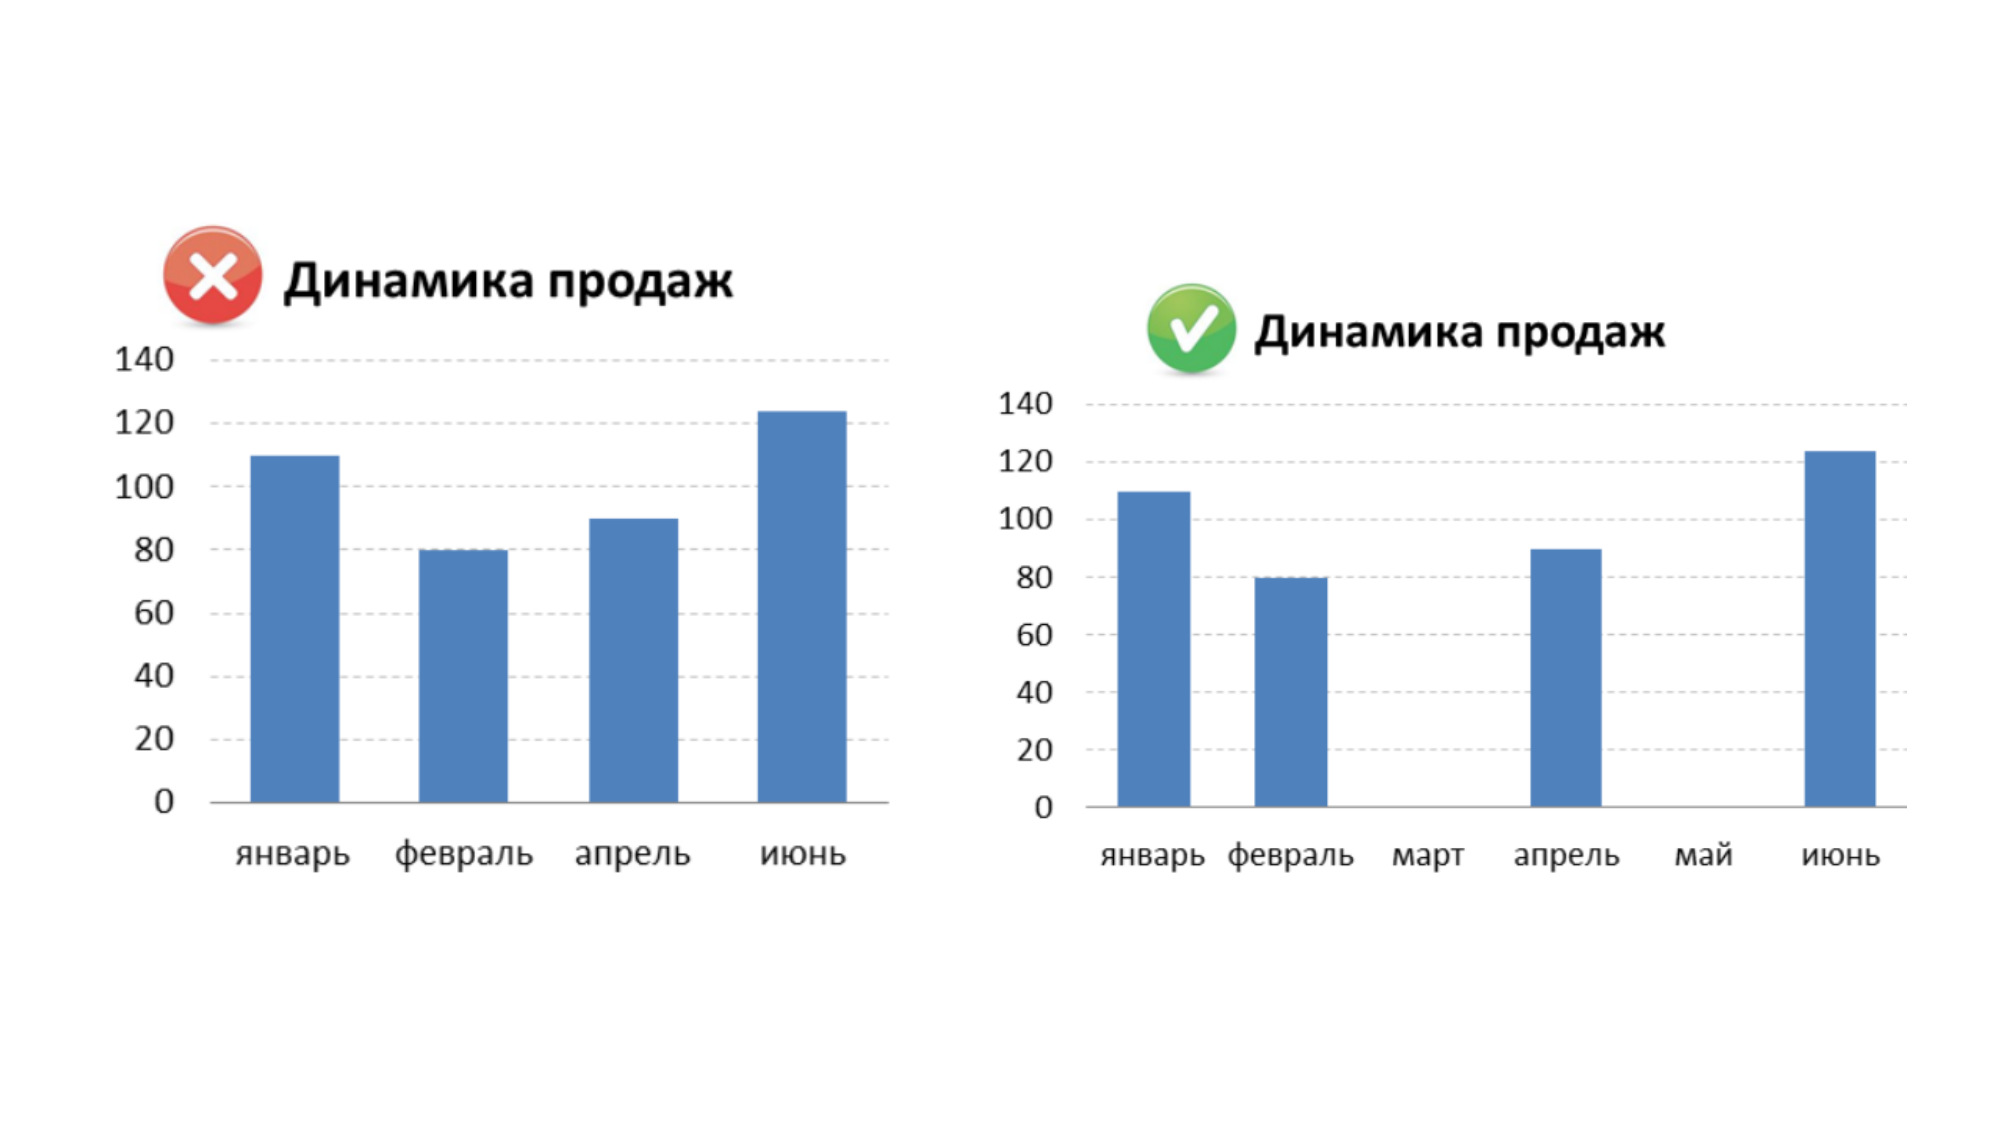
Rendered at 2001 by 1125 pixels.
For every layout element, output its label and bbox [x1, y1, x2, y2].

picture [68, 217, 932, 908]
picture [977, 271, 1907, 908]
